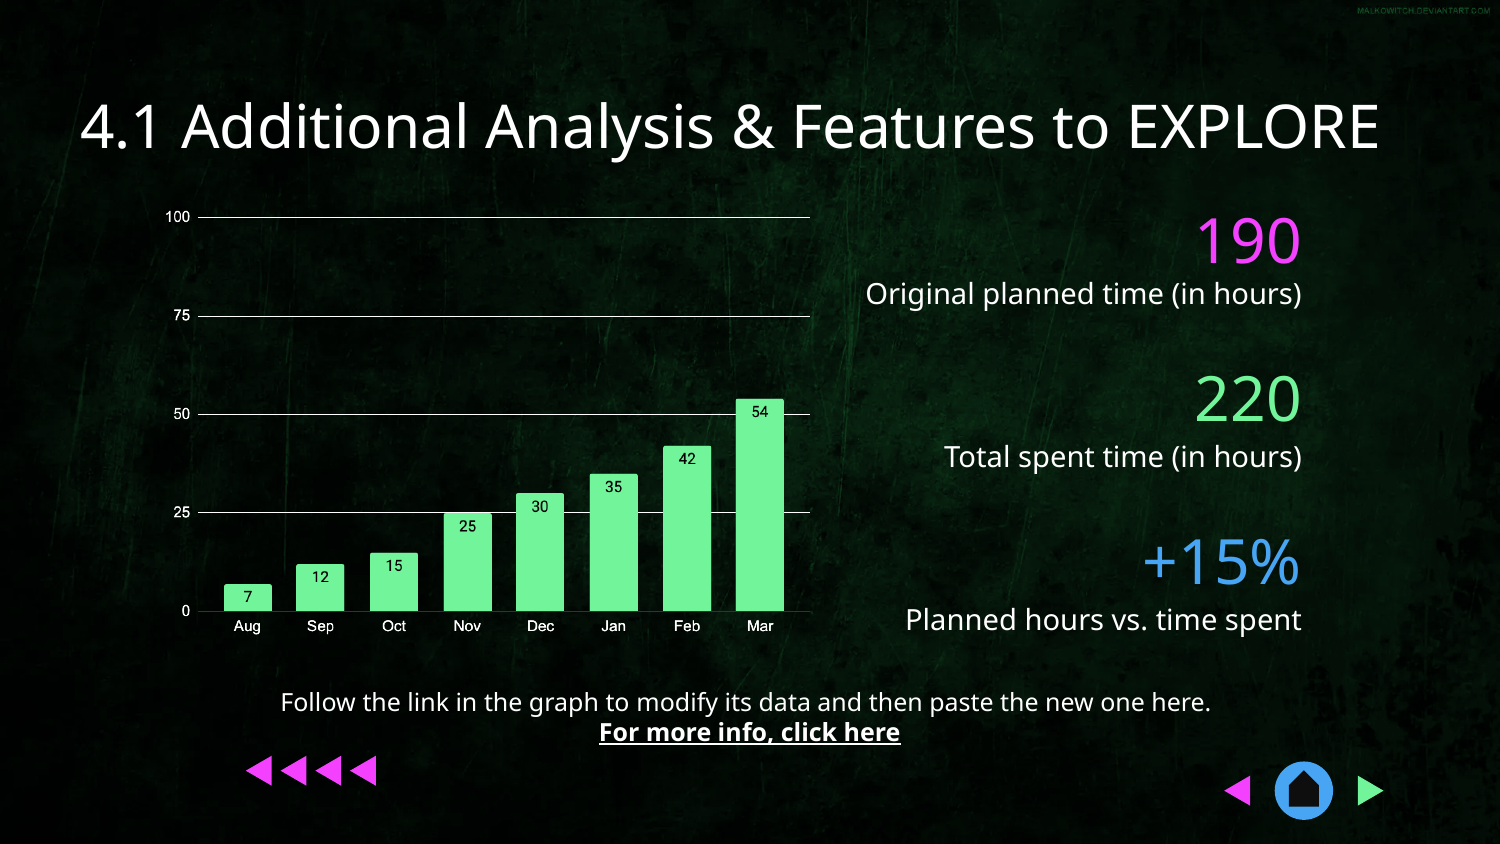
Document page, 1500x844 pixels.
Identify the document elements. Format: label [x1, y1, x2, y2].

text_box [245, 755, 377, 786]
picture [0, 0, 1500, 844]
